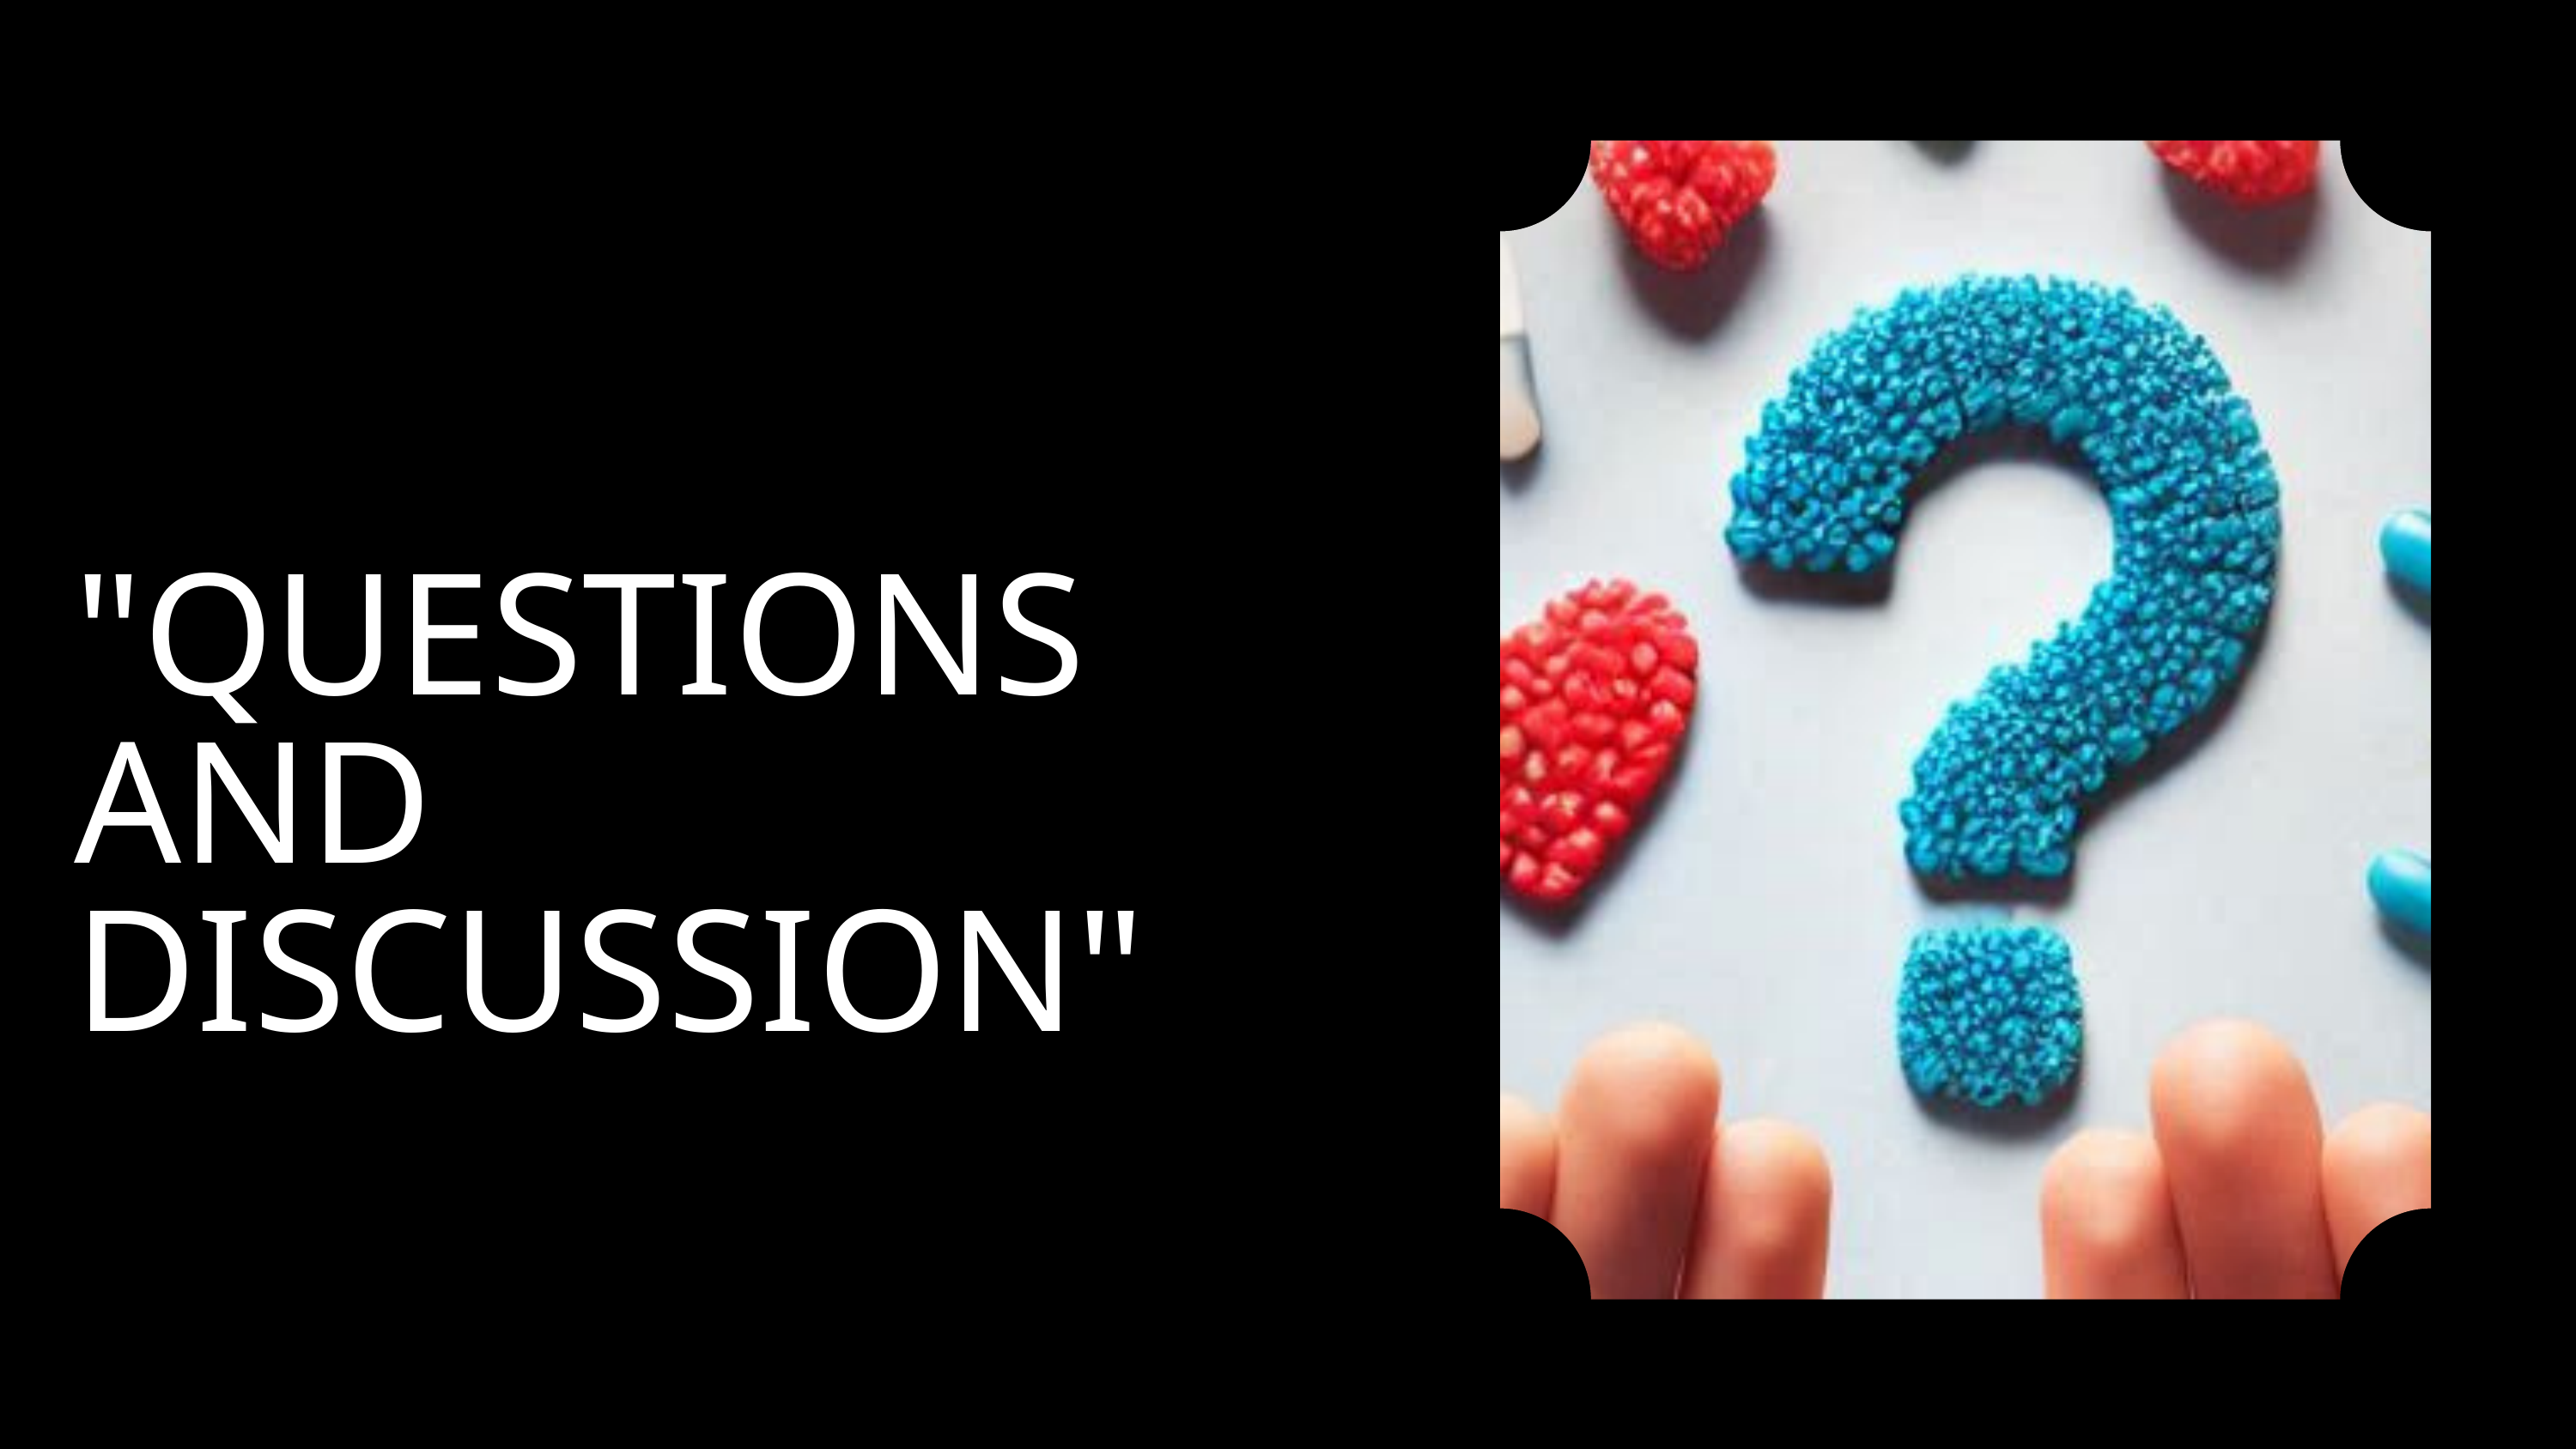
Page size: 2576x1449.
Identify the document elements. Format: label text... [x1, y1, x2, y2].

text_box "QUESTIONS AND DISCUSSION" [74, 560, 1445, 1065]
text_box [1499, 140, 2432, 1300]
text_box [144, 835, 1151, 885]
